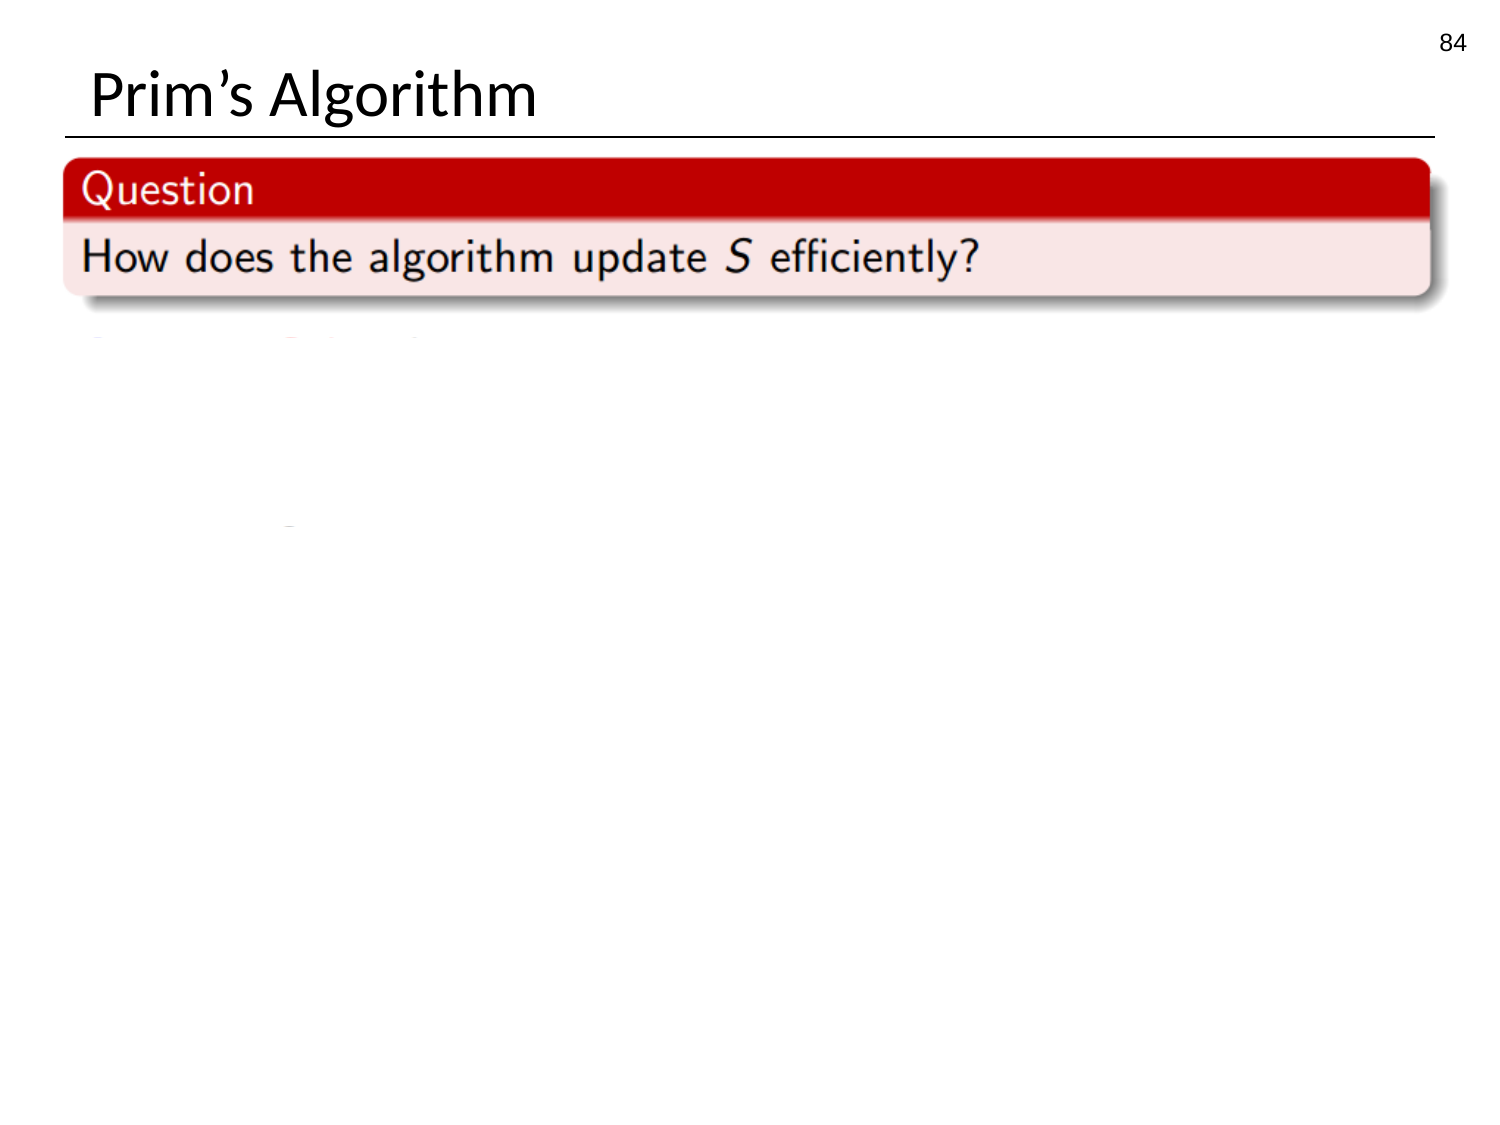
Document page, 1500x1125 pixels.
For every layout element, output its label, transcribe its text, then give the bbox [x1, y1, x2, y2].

title Prim’s Algorithm [75, 20, 1425, 138]
slide_number 84 [1131, 18, 1483, 62]
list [52, 149, 1464, 1095]
